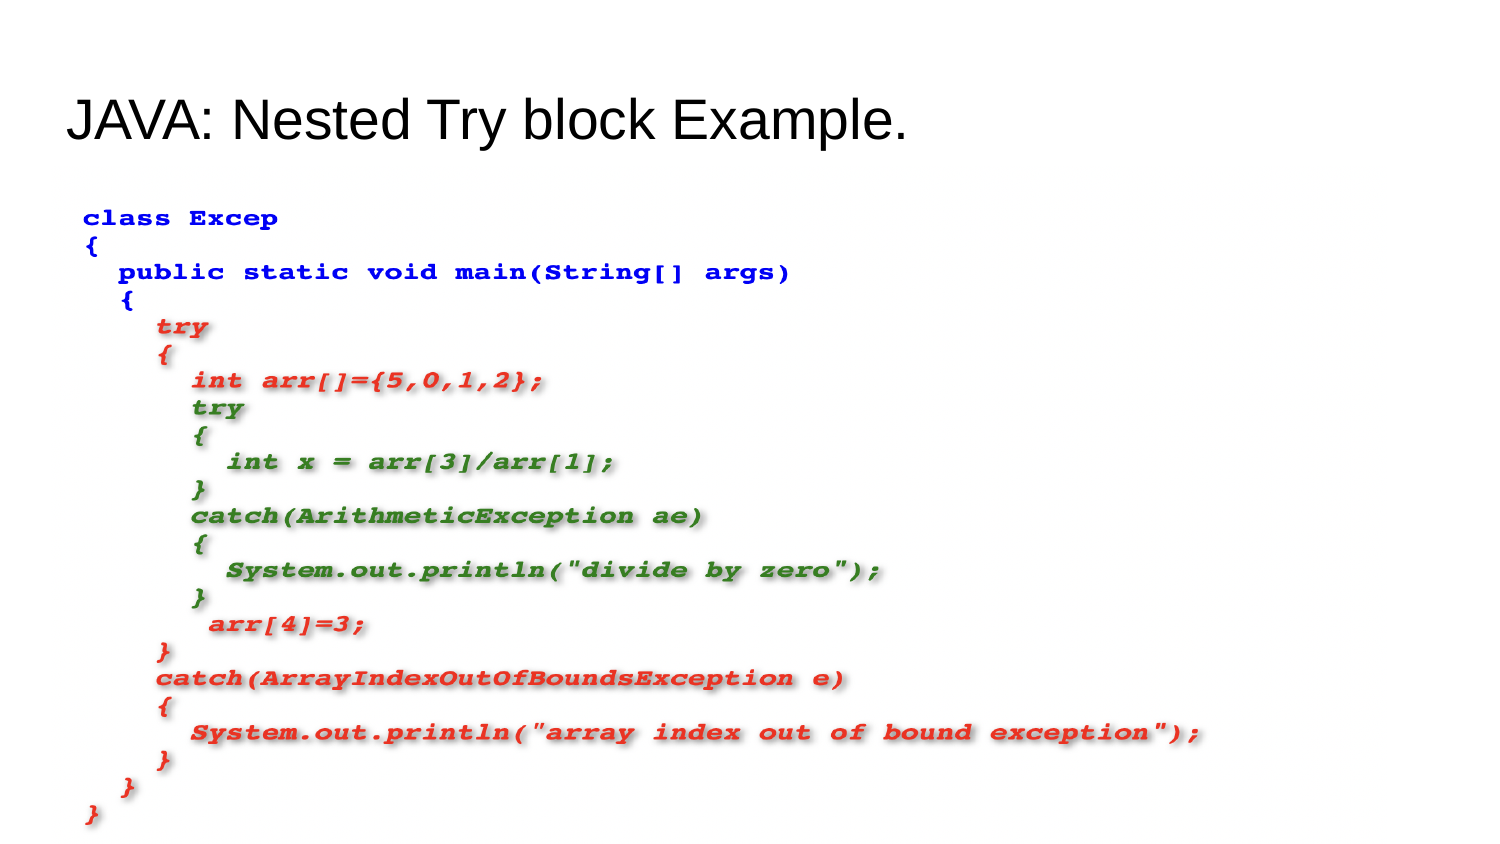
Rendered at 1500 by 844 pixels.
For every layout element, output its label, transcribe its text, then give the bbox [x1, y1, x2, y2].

picture [50, 166, 1387, 844]
title JAVA: Nested Try block Example. [51, 72, 1449, 167]
